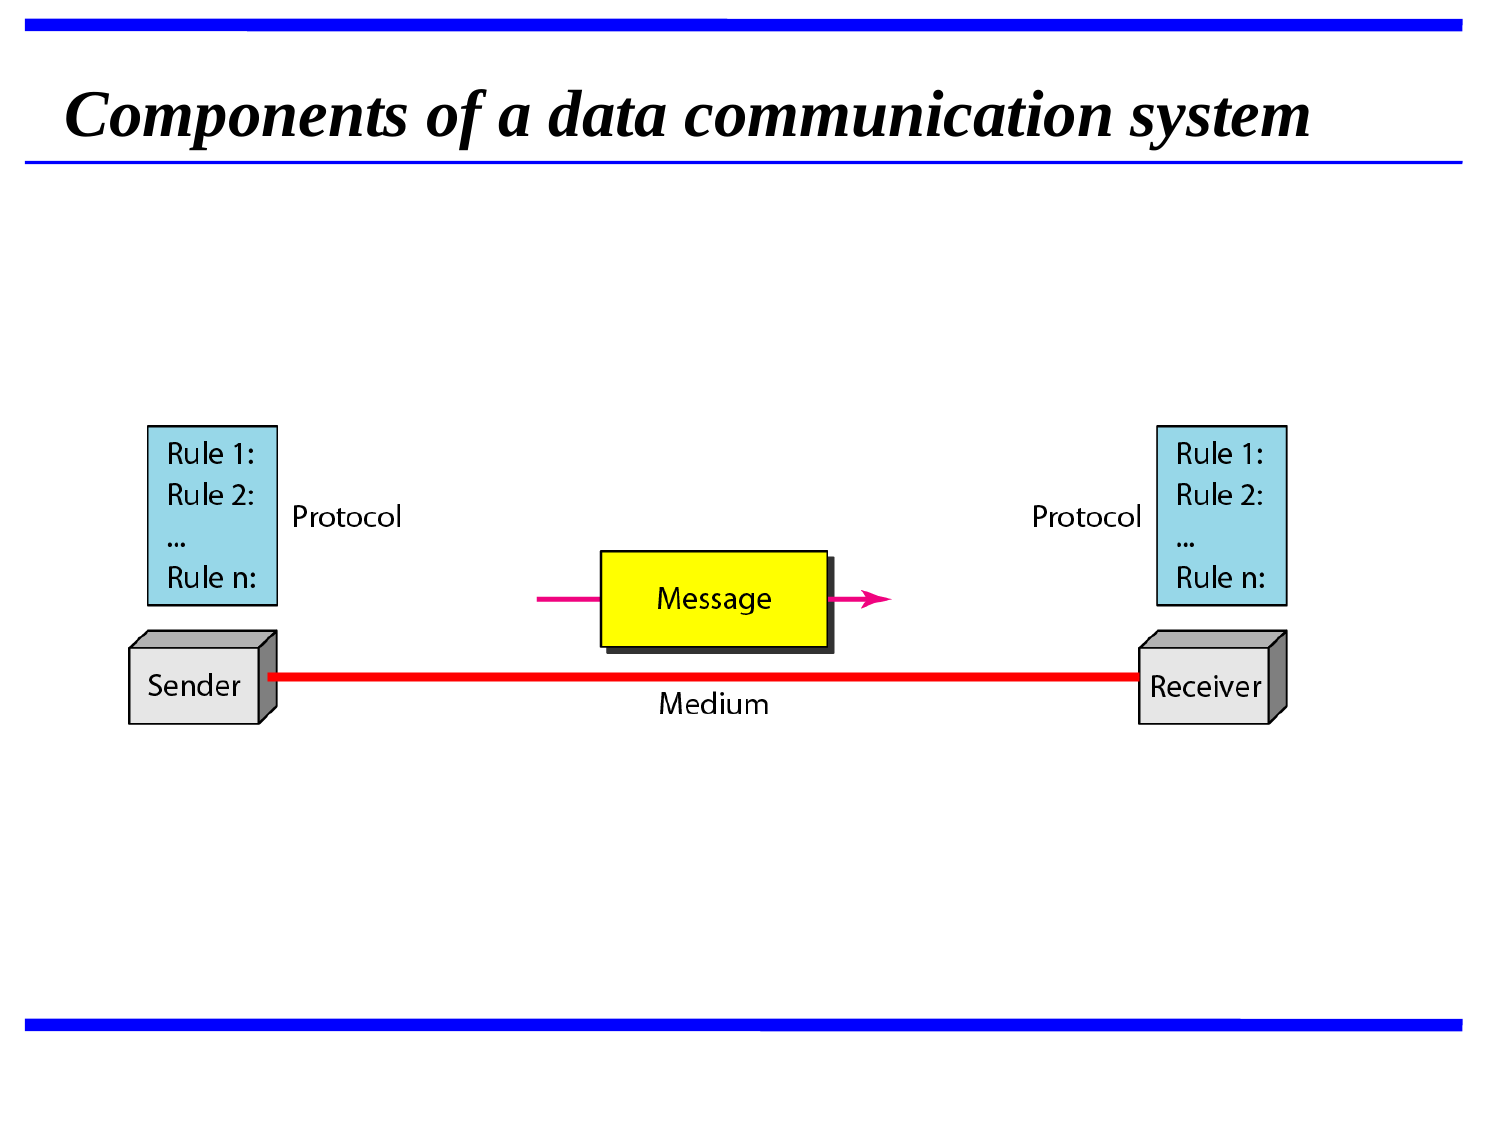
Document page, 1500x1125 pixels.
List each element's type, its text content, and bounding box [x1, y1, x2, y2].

picture [128, 425, 1288, 726]
text_box Components of a data communication system [50, 62, 1425, 158]
